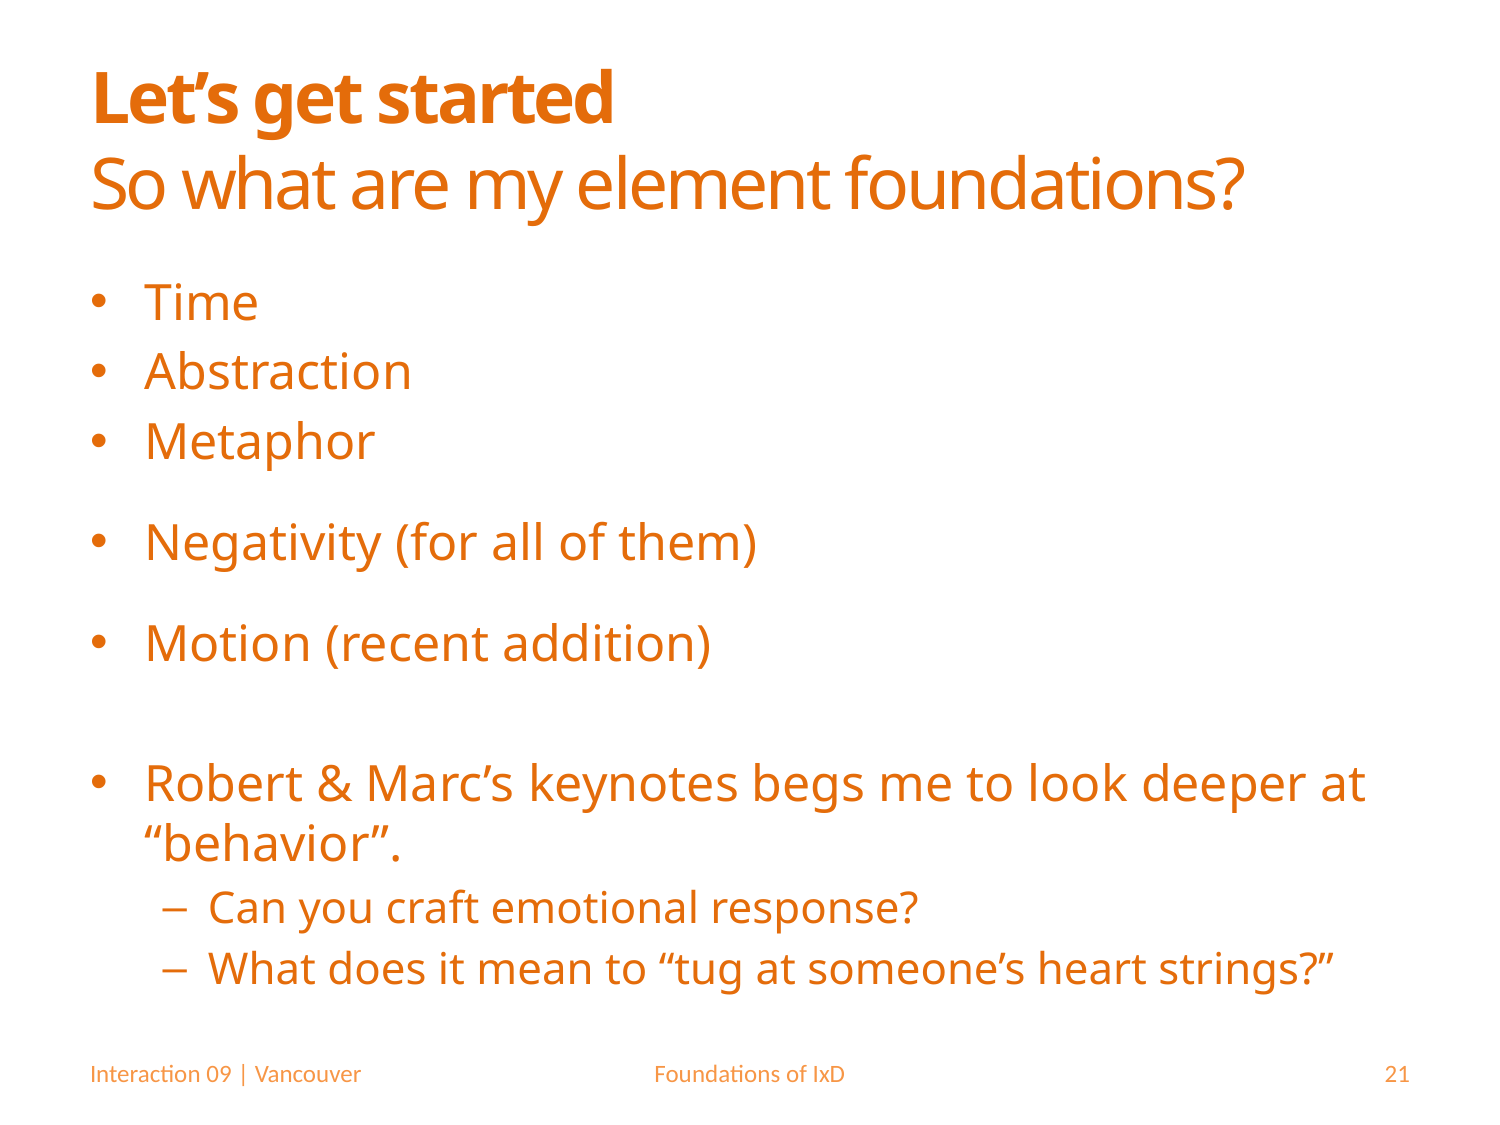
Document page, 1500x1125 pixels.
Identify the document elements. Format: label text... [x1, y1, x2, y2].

slide_number 21 [1074, 1042, 1425, 1103]
title Let’s get started So what are my element foundations? [75, 45, 1425, 233]
list Time Abstraction Metaphor Negativity (for all of them) Motion (recent addition) Robert & Marc’s keynotes begs me to look deeper at “behavior”. Can you craft emotional response? What does it mean to “tug at someone’s heart strings?” [75, 262, 1425, 1005]
footer Foundations of IxD [512, 1042, 988, 1103]
slide_number Interaction 09 | Vancouver [75, 1042, 425, 1103]
